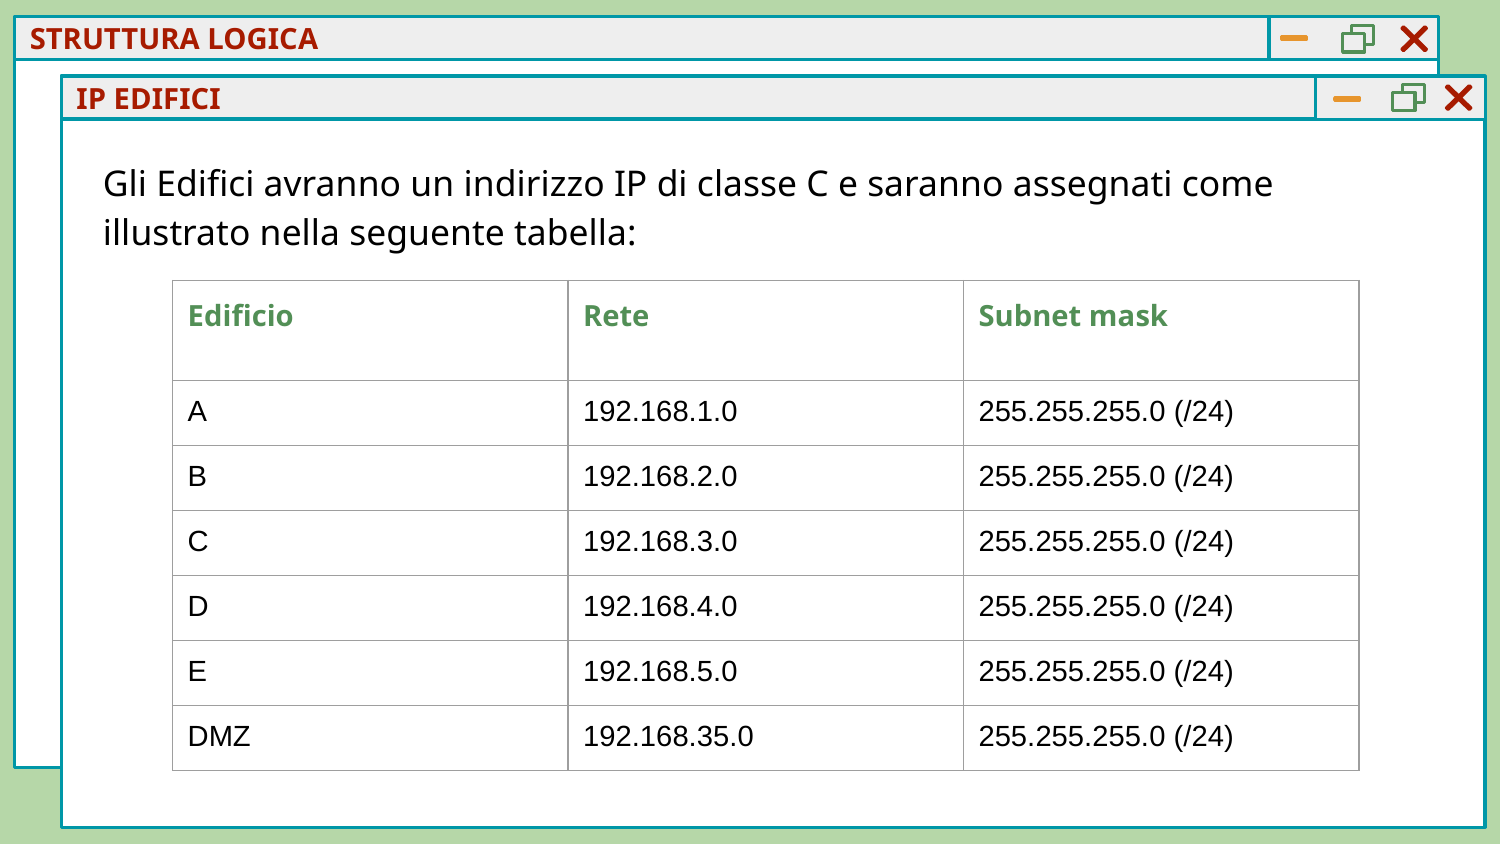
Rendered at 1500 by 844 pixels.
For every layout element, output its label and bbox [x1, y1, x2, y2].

text_box [14, 16, 1486, 828]
